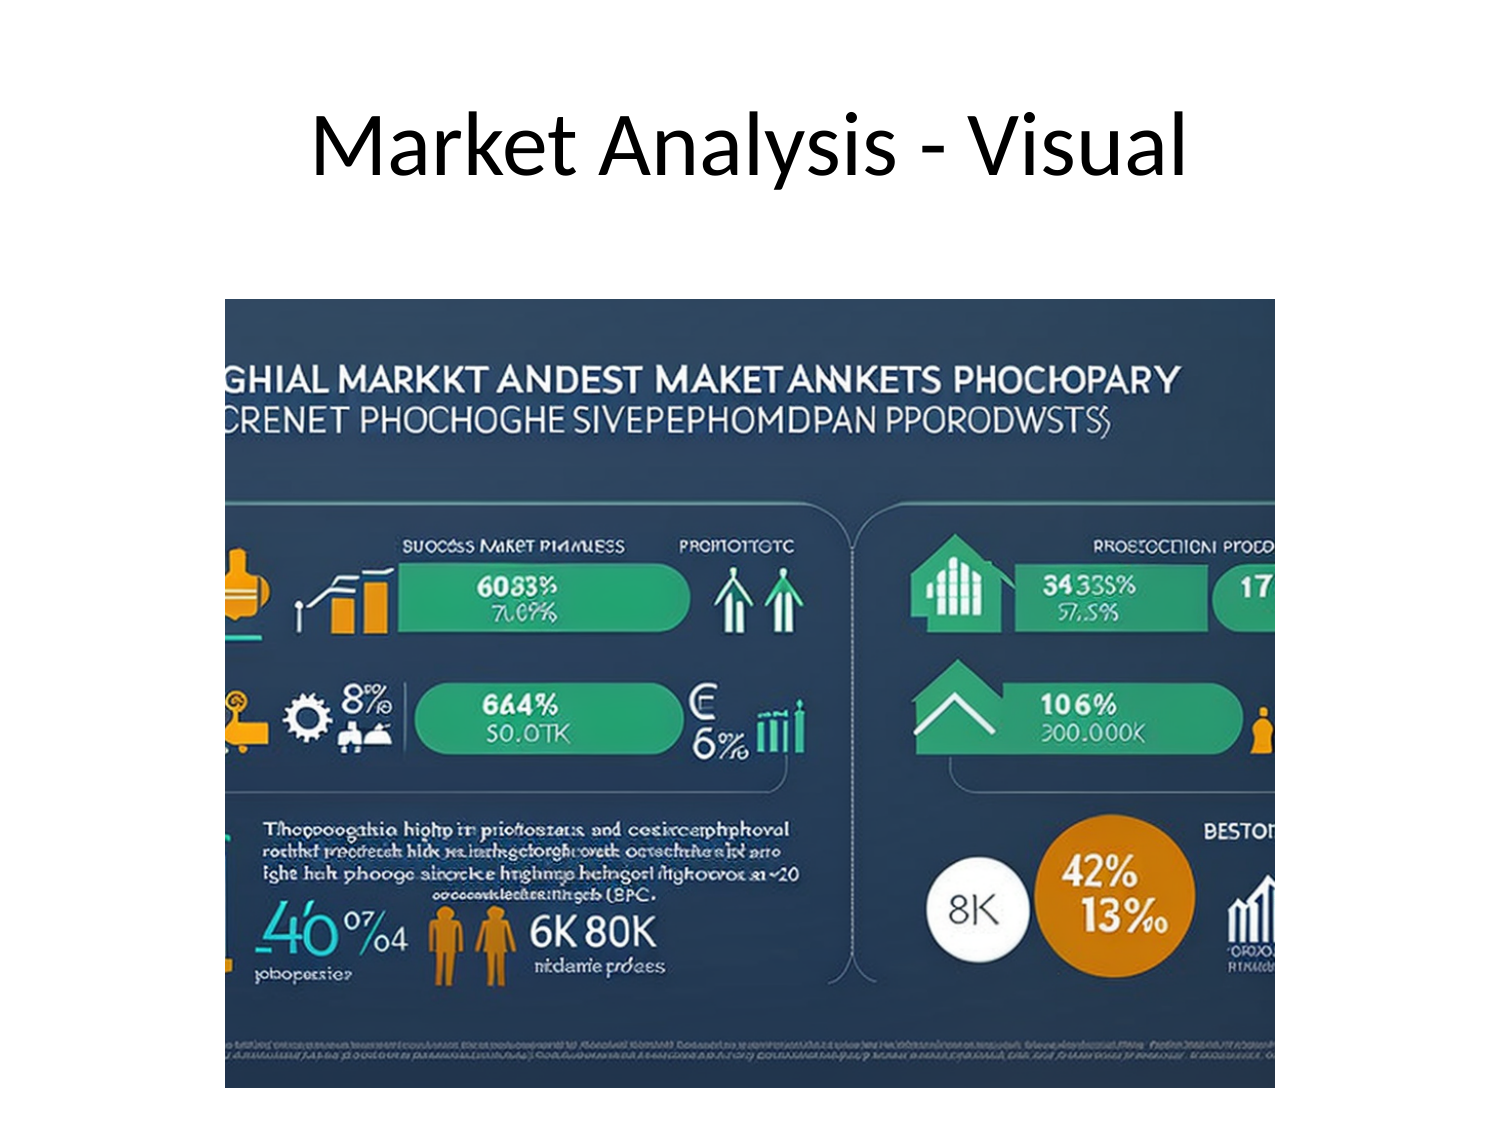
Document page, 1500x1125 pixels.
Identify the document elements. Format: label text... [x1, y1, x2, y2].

picture [224, 299, 1276, 1088]
title Market Analysis - Visual [75, 45, 1425, 233]
